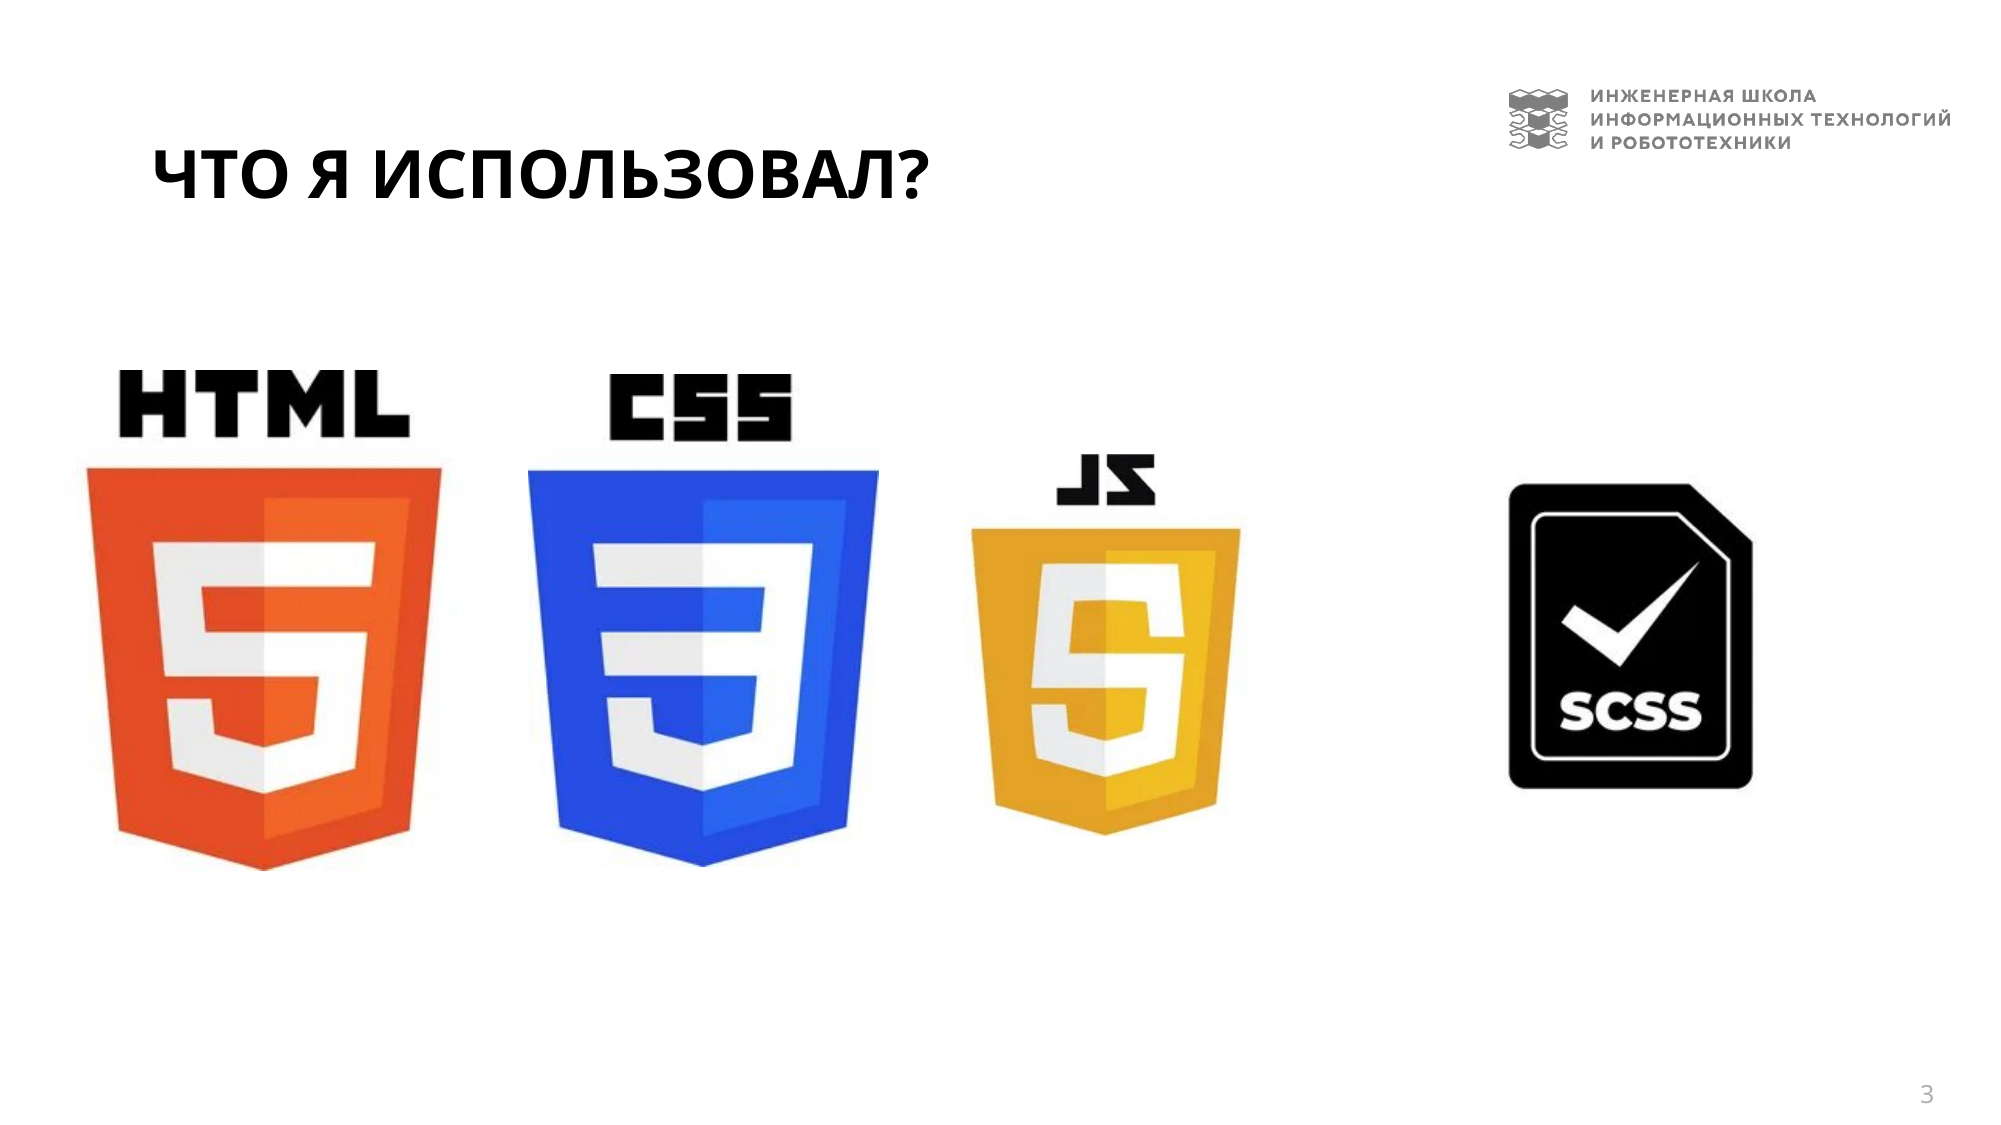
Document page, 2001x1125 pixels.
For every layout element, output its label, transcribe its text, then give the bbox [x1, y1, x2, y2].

slide_number 3 [1631, 1066, 1950, 1125]
picture [14, 370, 515, 871]
title Что я использовал? [137, 47, 1498, 307]
picture [1509, 89, 1950, 149]
picture [528, 374, 1976, 867]
